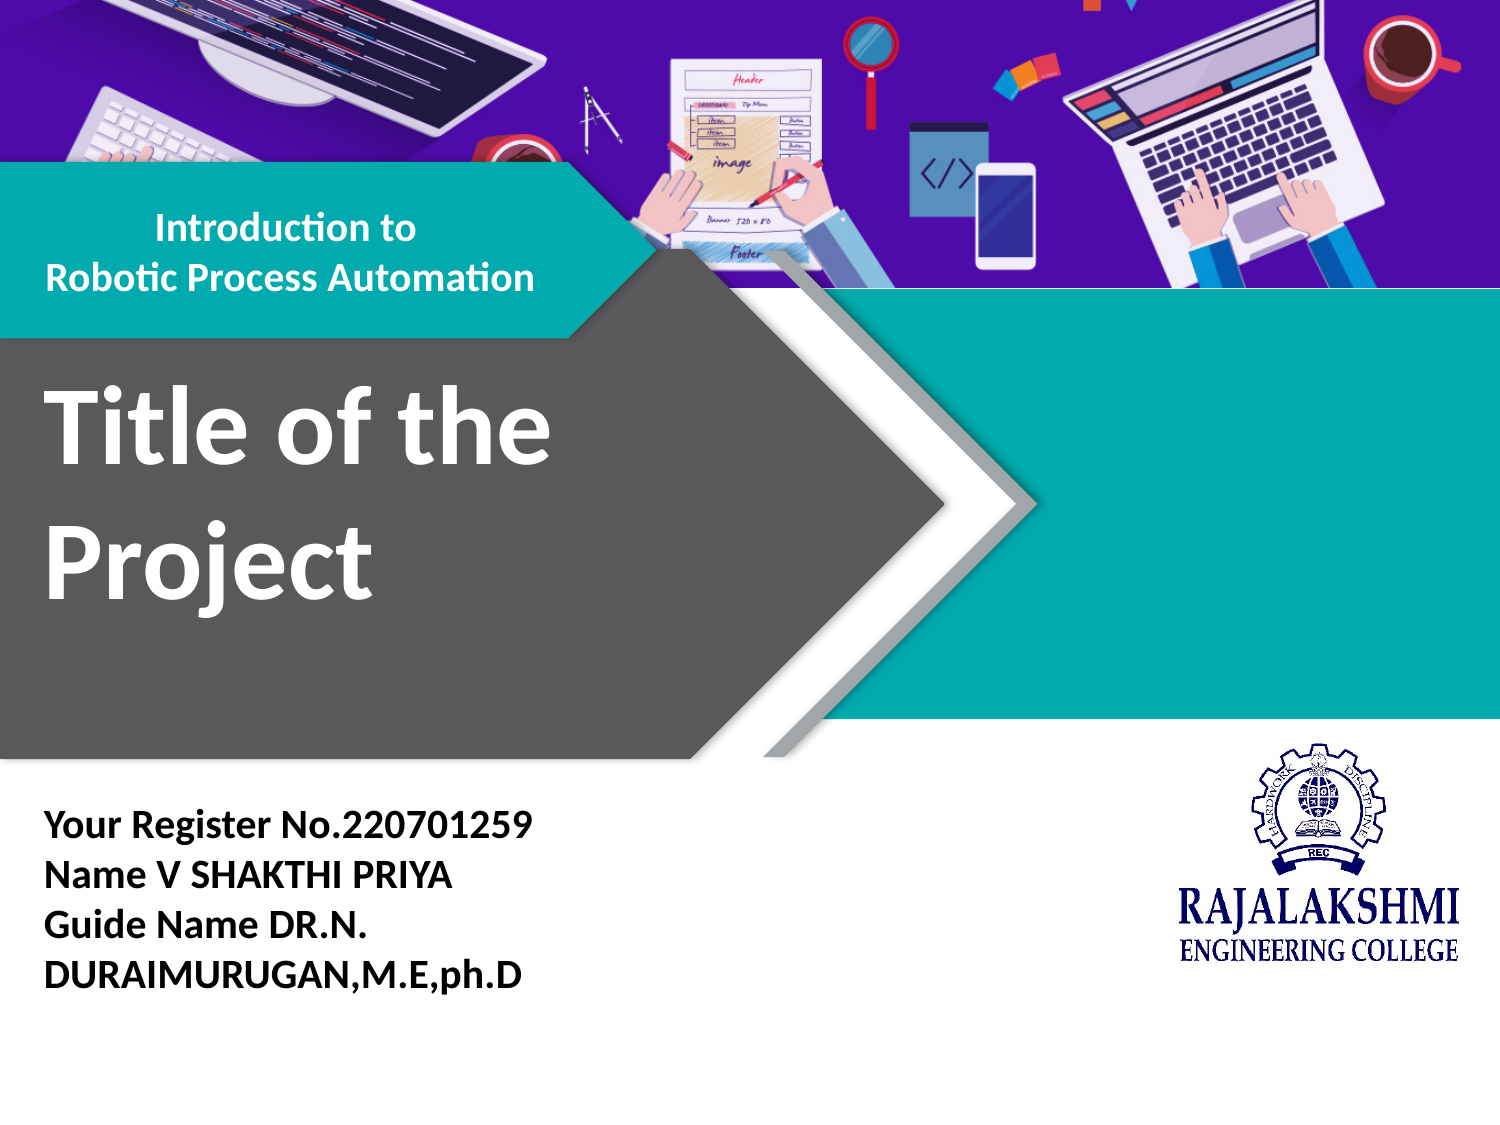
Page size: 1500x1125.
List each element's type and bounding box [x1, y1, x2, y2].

picture [0, 0, 1500, 161]
picture [1169, 728, 1468, 982]
text_box [0, 161, 1500, 1058]
